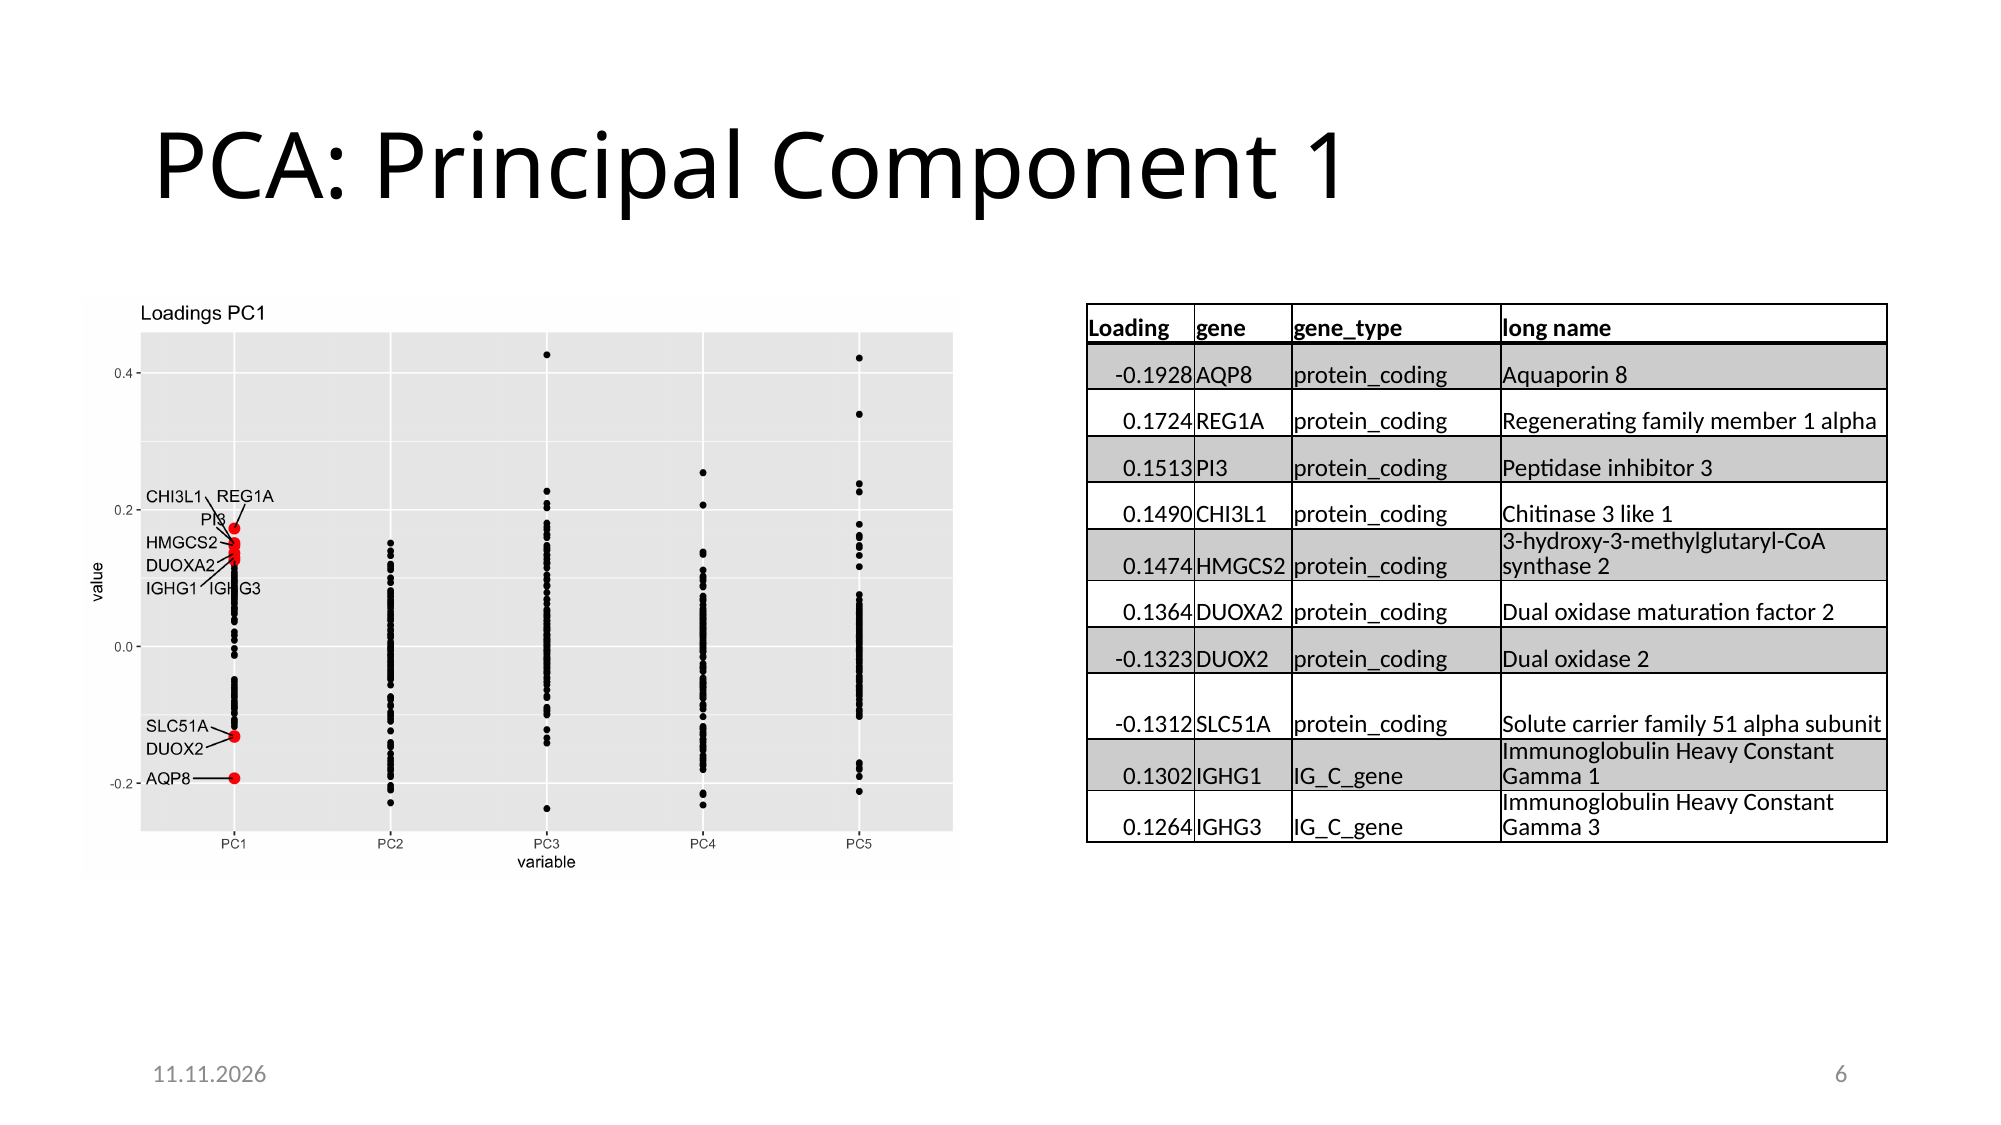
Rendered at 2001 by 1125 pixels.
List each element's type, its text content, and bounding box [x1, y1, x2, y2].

table_cell 3-hydroxy-3-methylglutaryl-CoA synthase 2 [1502, 530, 1886, 580]
table_cell Dual oxidase 2 [1502, 628, 1886, 672]
table_cell 0.1264 [1088, 791, 1194, 841]
table_cell protein_coding [1293, 674, 1500, 738]
table_cell DUOX2 [1195, 628, 1291, 672]
table_cell -0.1323 [1088, 628, 1194, 672]
table_cell protein_coding [1293, 390, 1500, 435]
table_cell -0.1928 [1088, 345, 1194, 388]
table_cell PI3 [1195, 437, 1291, 481]
table_cell protein_coding [1293, 530, 1500, 580]
table_cell Immunoglobulin Heavy Constant Gamma 1 [1502, 740, 1886, 790]
table_header Loading [1088, 305, 1194, 341]
table_cell 0.1490 [1088, 483, 1194, 528]
table_cell REG1A [1195, 390, 1291, 435]
table_cell AQP8 [1195, 345, 1291, 388]
table_cell protein_coding [1293, 483, 1500, 528]
table_cell IG_C_gene [1293, 740, 1500, 790]
table_cell protein_coding [1293, 437, 1500, 481]
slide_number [137, 1042, 588, 1103]
table_cell IGHG1 [1195, 740, 1291, 790]
table_cell 0.1364 [1088, 581, 1194, 626]
table_cell 0.1724 [1088, 390, 1194, 435]
table_cell protein_coding [1293, 345, 1500, 388]
table_cell CHI3L1 [1195, 483, 1291, 528]
table_cell SLC51A [1195, 674, 1291, 738]
table_header gene_type [1293, 305, 1500, 341]
table_cell IG_C_gene [1293, 791, 1500, 841]
table_header long name [1502, 305, 1886, 341]
table_cell protein_coding [1293, 628, 1500, 672]
picture [82, 297, 961, 879]
table_cell -0.1312 [1088, 674, 1194, 738]
table_cell Solute carrier family 51 alpha subunit [1502, 674, 1886, 738]
table_cell 0.1302 [1088, 740, 1194, 790]
slide_number 6 [1412, 1042, 1863, 1103]
table_cell Regenerating family member 1 alpha [1502, 390, 1886, 435]
table_header gene [1195, 305, 1291, 341]
table_cell IGHG3 [1195, 791, 1291, 841]
table_cell DUOXA2 [1195, 581, 1291, 626]
table_cell Dual oxidase maturation factor 2 [1502, 581, 1886, 626]
table_cell Chitinase 3 like 1 [1502, 483, 1886, 528]
table_cell Peptidase inhibitor 3 [1502, 437, 1886, 481]
table_cell Immunoglobulin Heavy Constant Gamma 3 [1502, 791, 1886, 841]
title PCA: Principal Component 1 [137, 59, 1863, 278]
table_cell protein_coding [1293, 581, 1500, 626]
table_cell Aquaporin 8 [1502, 345, 1886, 388]
table_cell HMGCS2 [1195, 530, 1291, 580]
table_cell 0.1474 [1088, 530, 1194, 580]
table_cell 0.1513 [1088, 437, 1194, 481]
